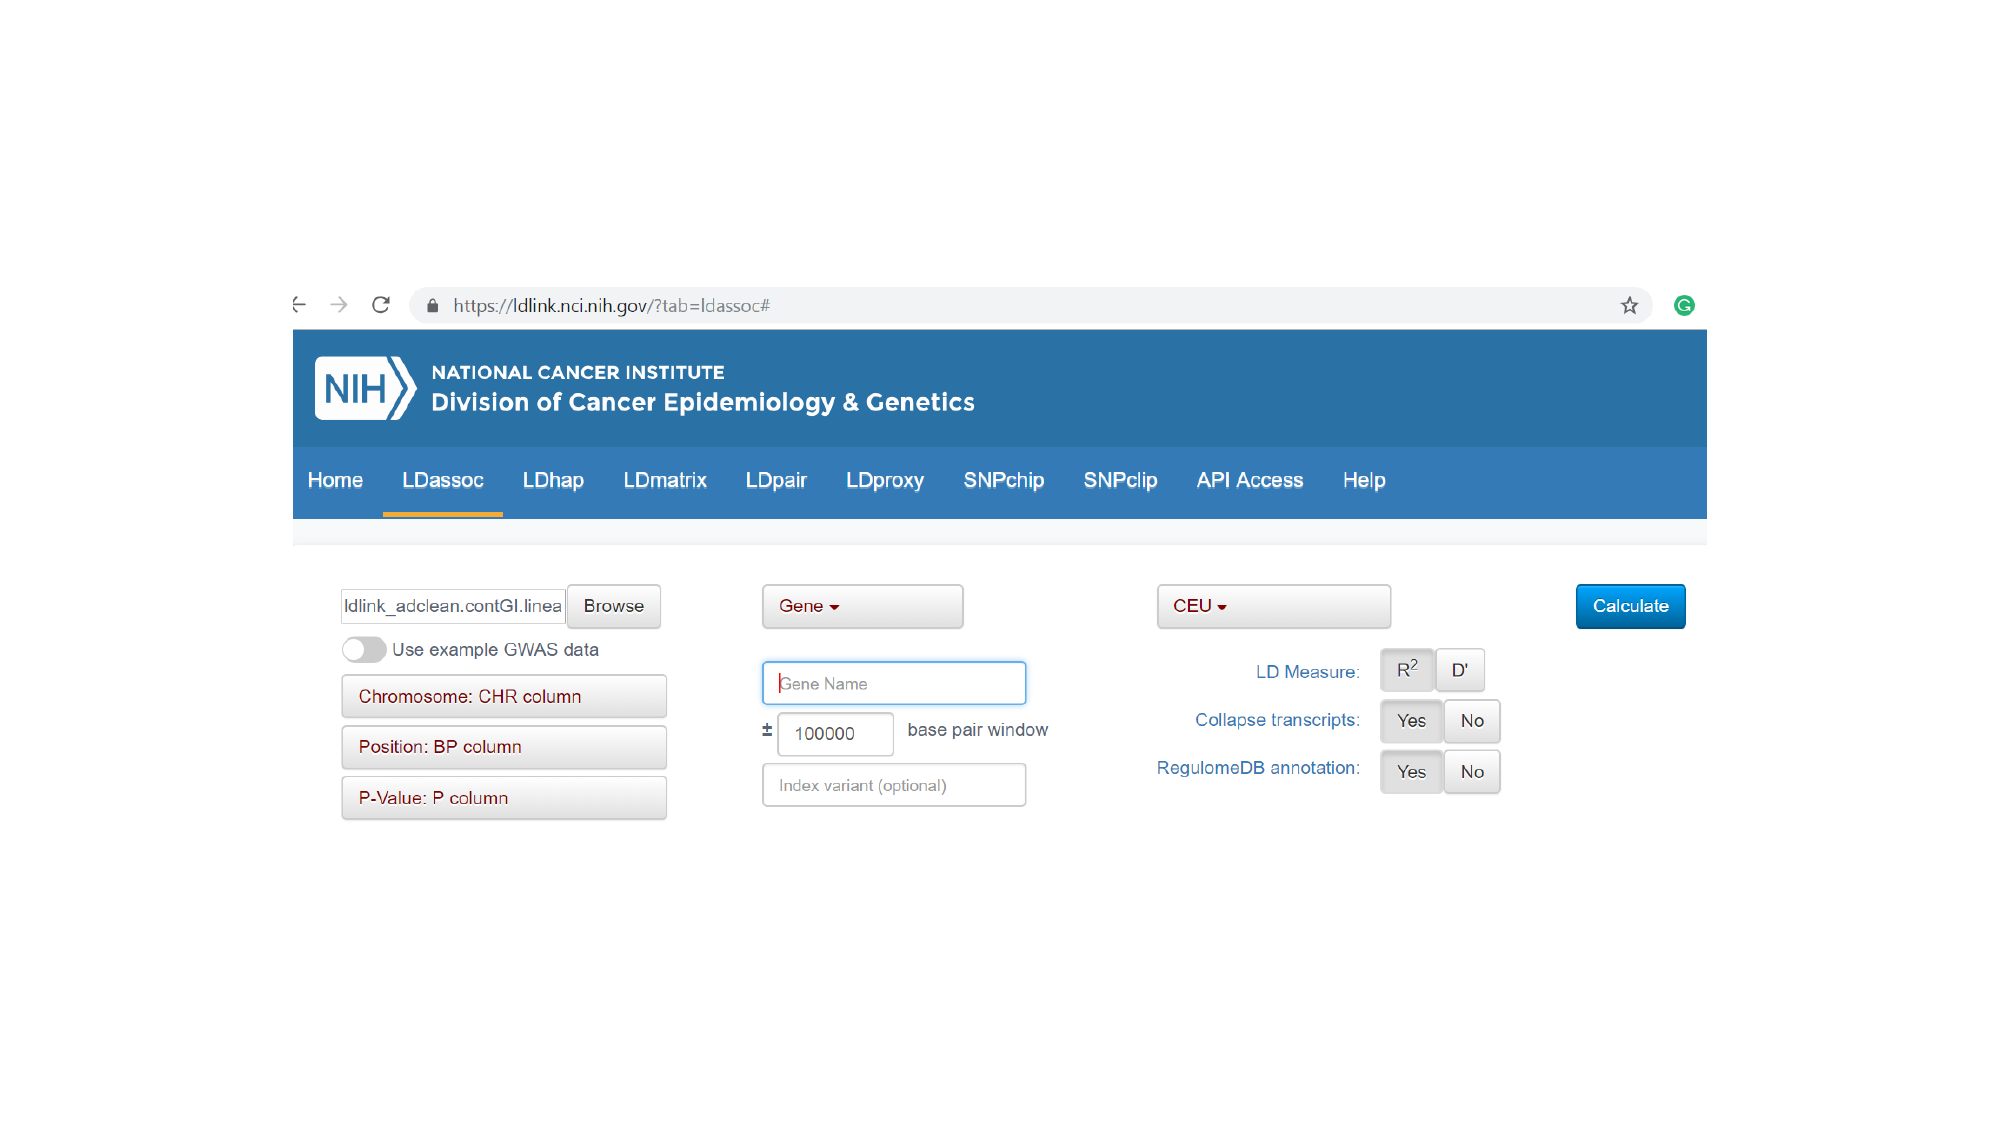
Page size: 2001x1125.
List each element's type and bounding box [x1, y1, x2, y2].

picture [292, 286, 1708, 839]
